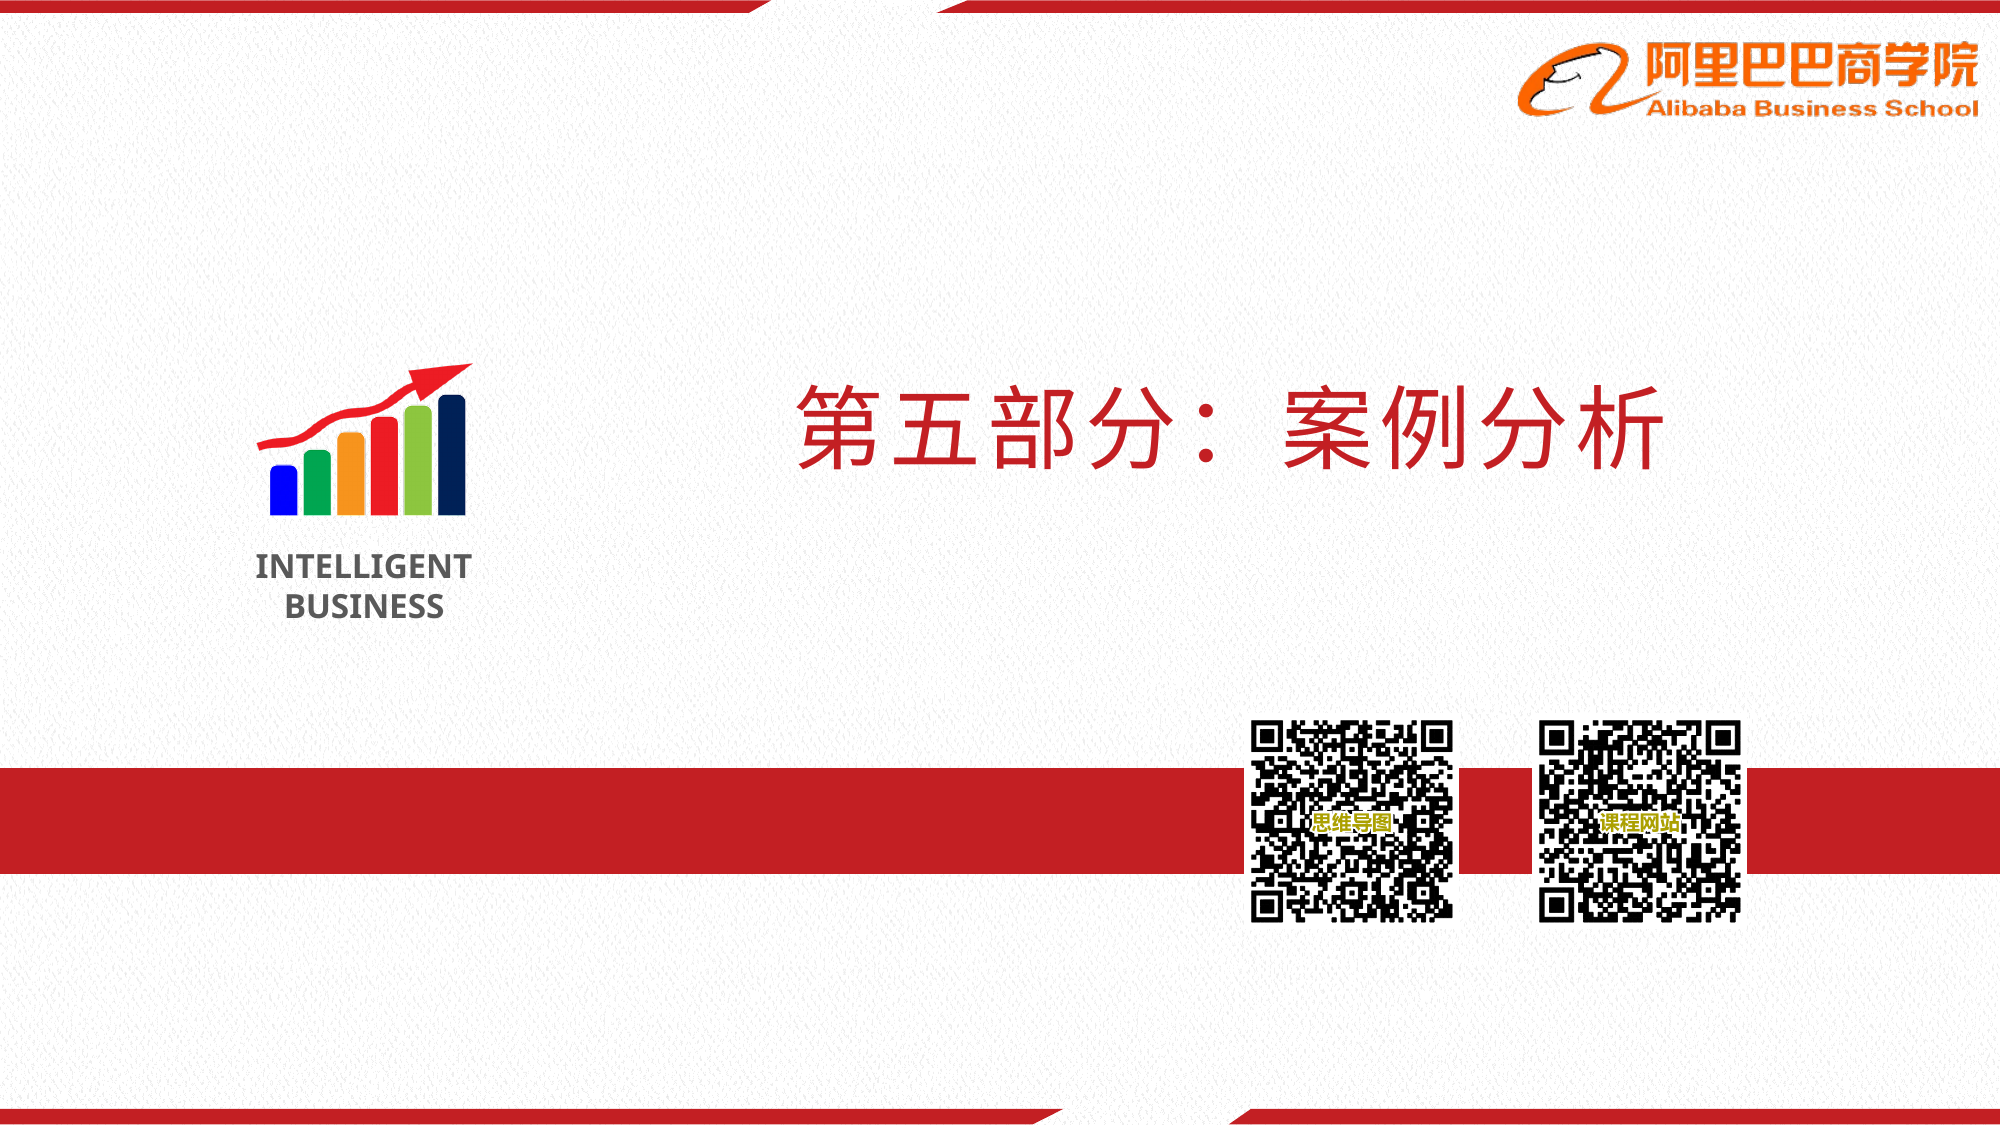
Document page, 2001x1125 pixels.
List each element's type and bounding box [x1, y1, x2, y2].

text_box [0, 0, 2000, 768]
picture [0, 713, 2000, 929]
picture [254, 362, 474, 517]
text_box [0, 874, 2000, 1125]
picture [1483, 12, 2000, 151]
